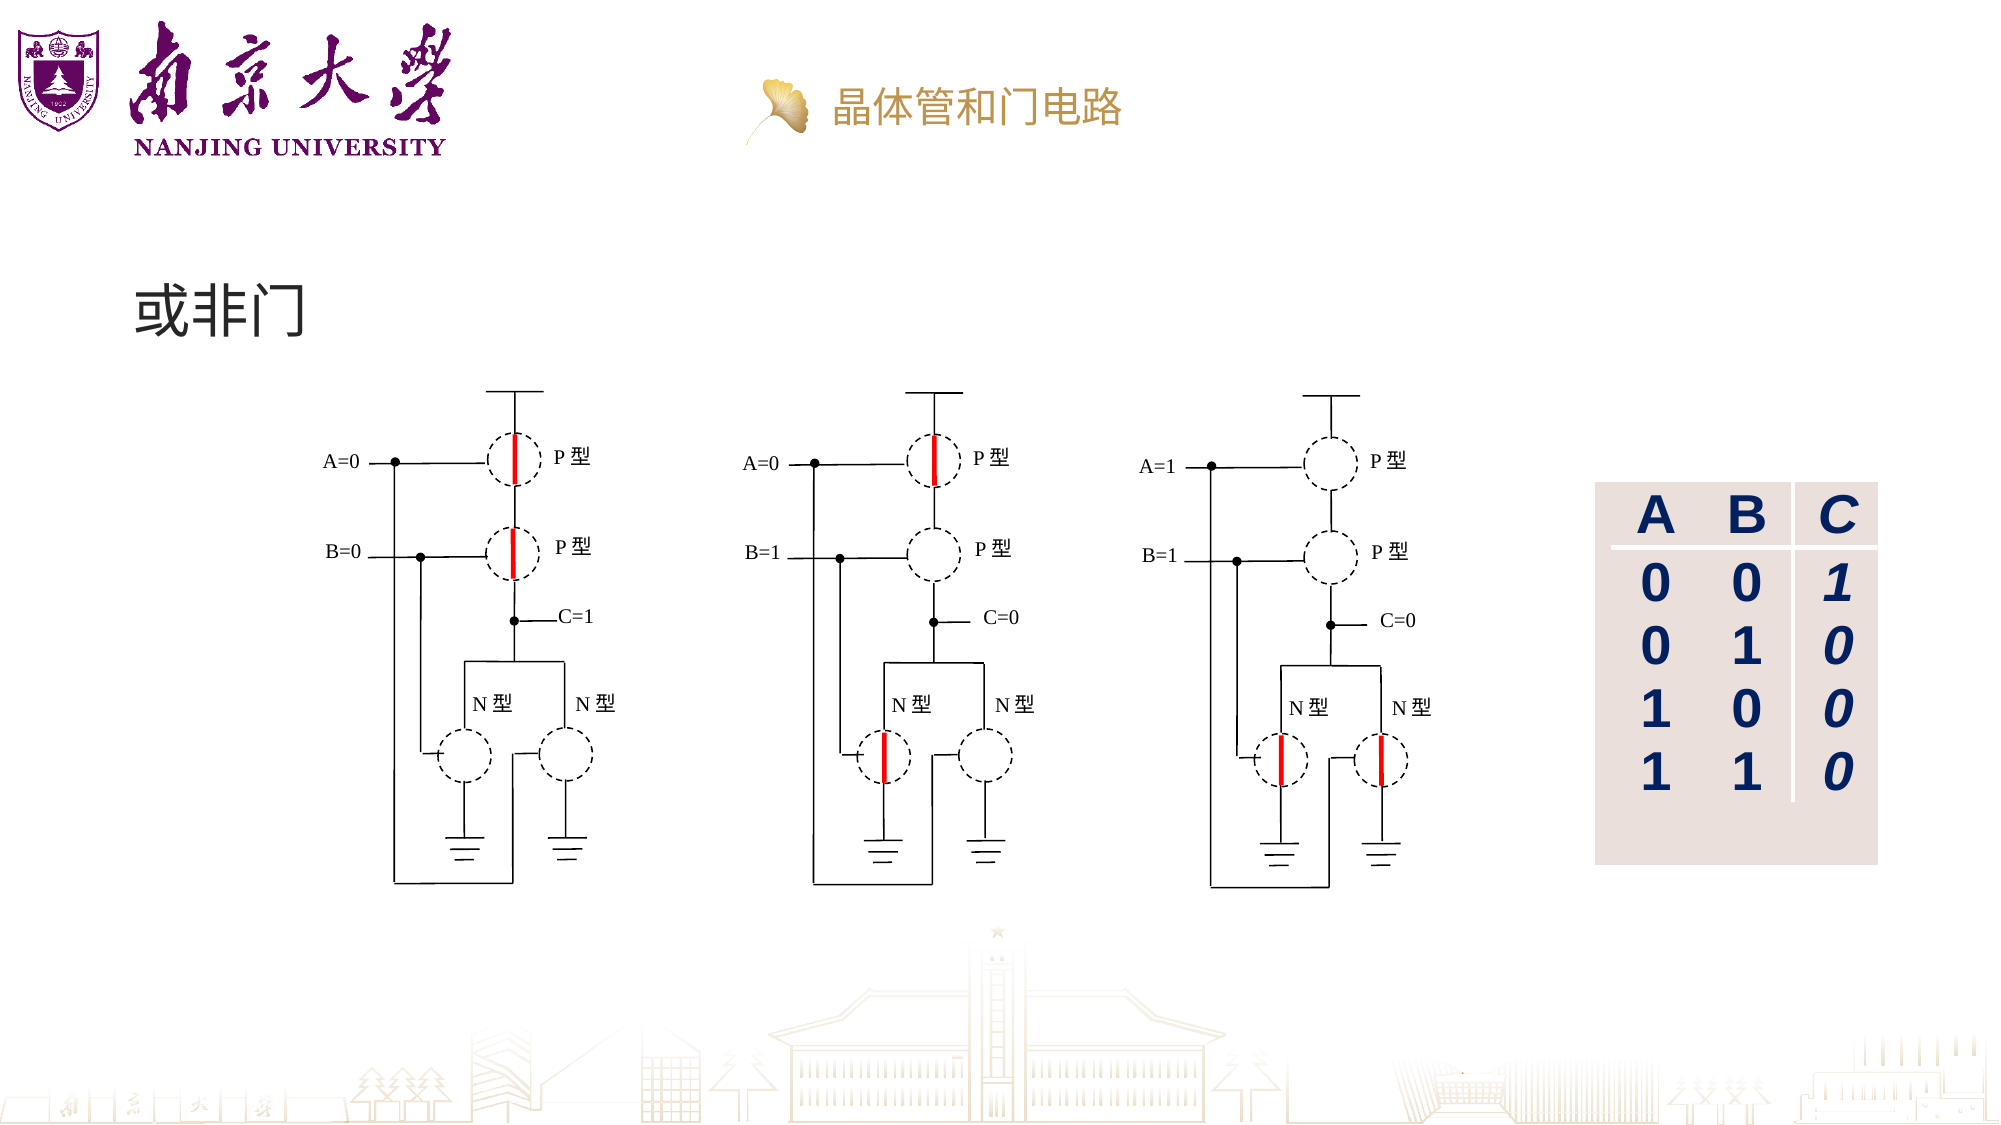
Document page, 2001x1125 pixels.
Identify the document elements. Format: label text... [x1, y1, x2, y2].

text_box P型 [555, 534, 609, 567]
text_box A=0 [742, 449, 800, 486]
text_box N型 [995, 691, 1049, 725]
text_box P型 [1370, 447, 1424, 481]
text_box [539, 727, 593, 781]
text_box [810, 459, 819, 468]
text_box [416, 553, 425, 562]
picture [18, 21, 451, 160]
text_box [1354, 733, 1408, 787]
text_box [1254, 733, 1308, 787]
text_box 或非门 [117, 249, 323, 352]
text_box 晶体管和门电路 [816, 73, 1226, 139]
text_box C=1 [558, 602, 616, 639]
text_box C=0 [983, 604, 1042, 641]
text_box B=1 [1141, 541, 1200, 578]
text_box A=1 [1139, 452, 1198, 489]
text_box [485, 527, 540, 581]
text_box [1594, 482, 1878, 865]
picture [731, 64, 824, 169]
text_box P型 [1371, 538, 1425, 571]
text_box [857, 730, 911, 784]
text_box [836, 554, 844, 563]
text_box [958, 728, 1012, 783]
text_box B=1 [745, 538, 804, 575]
text_box [487, 432, 541, 487]
text_box [1207, 462, 1216, 470]
text_box [929, 618, 938, 627]
text_box N型 [472, 690, 526, 723]
text_box [1304, 530, 1358, 585]
text_box A=0 [322, 448, 381, 485]
text_box [291, 373, 1461, 918]
text_box P型 [553, 443, 607, 477]
text_box [907, 434, 961, 488]
text_box [1326, 621, 1335, 630]
text_box N型 [891, 691, 945, 725]
text_box P型 [973, 444, 1027, 478]
text_box [437, 729, 492, 783]
text_box C=0 [1380, 607, 1439, 643]
text_box [1304, 437, 1358, 491]
text_box N型 [1288, 694, 1342, 728]
text_box [510, 617, 519, 625]
text_box B=0 [325, 537, 384, 574]
text_box P型 [974, 535, 1028, 568]
text_box [907, 528, 961, 582]
text_box N型 [1391, 694, 1445, 728]
text_box N型 [575, 690, 629, 723]
text_box [391, 458, 400, 466]
text_box [1233, 557, 1241, 566]
